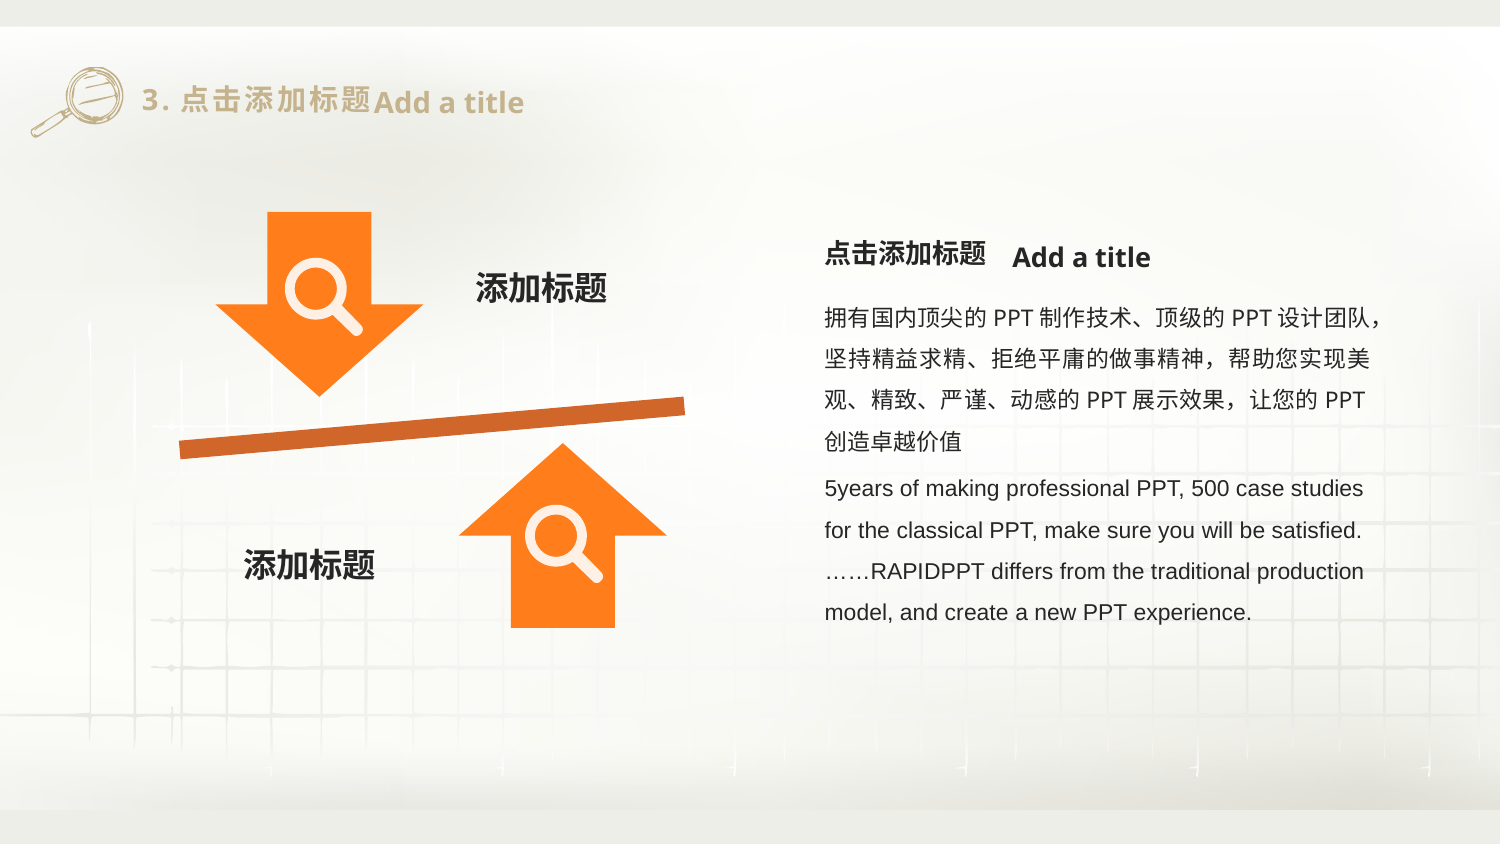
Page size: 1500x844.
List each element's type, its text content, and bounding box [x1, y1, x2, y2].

text_box 添加标题 [215, 456, 438, 652]
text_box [458, 443, 667, 628]
text_box 添加标题 [444, 179, 667, 374]
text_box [30, 67, 556, 138]
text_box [809, 212, 1386, 635]
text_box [215, 211, 424, 397]
text_box [177, 395, 687, 461]
